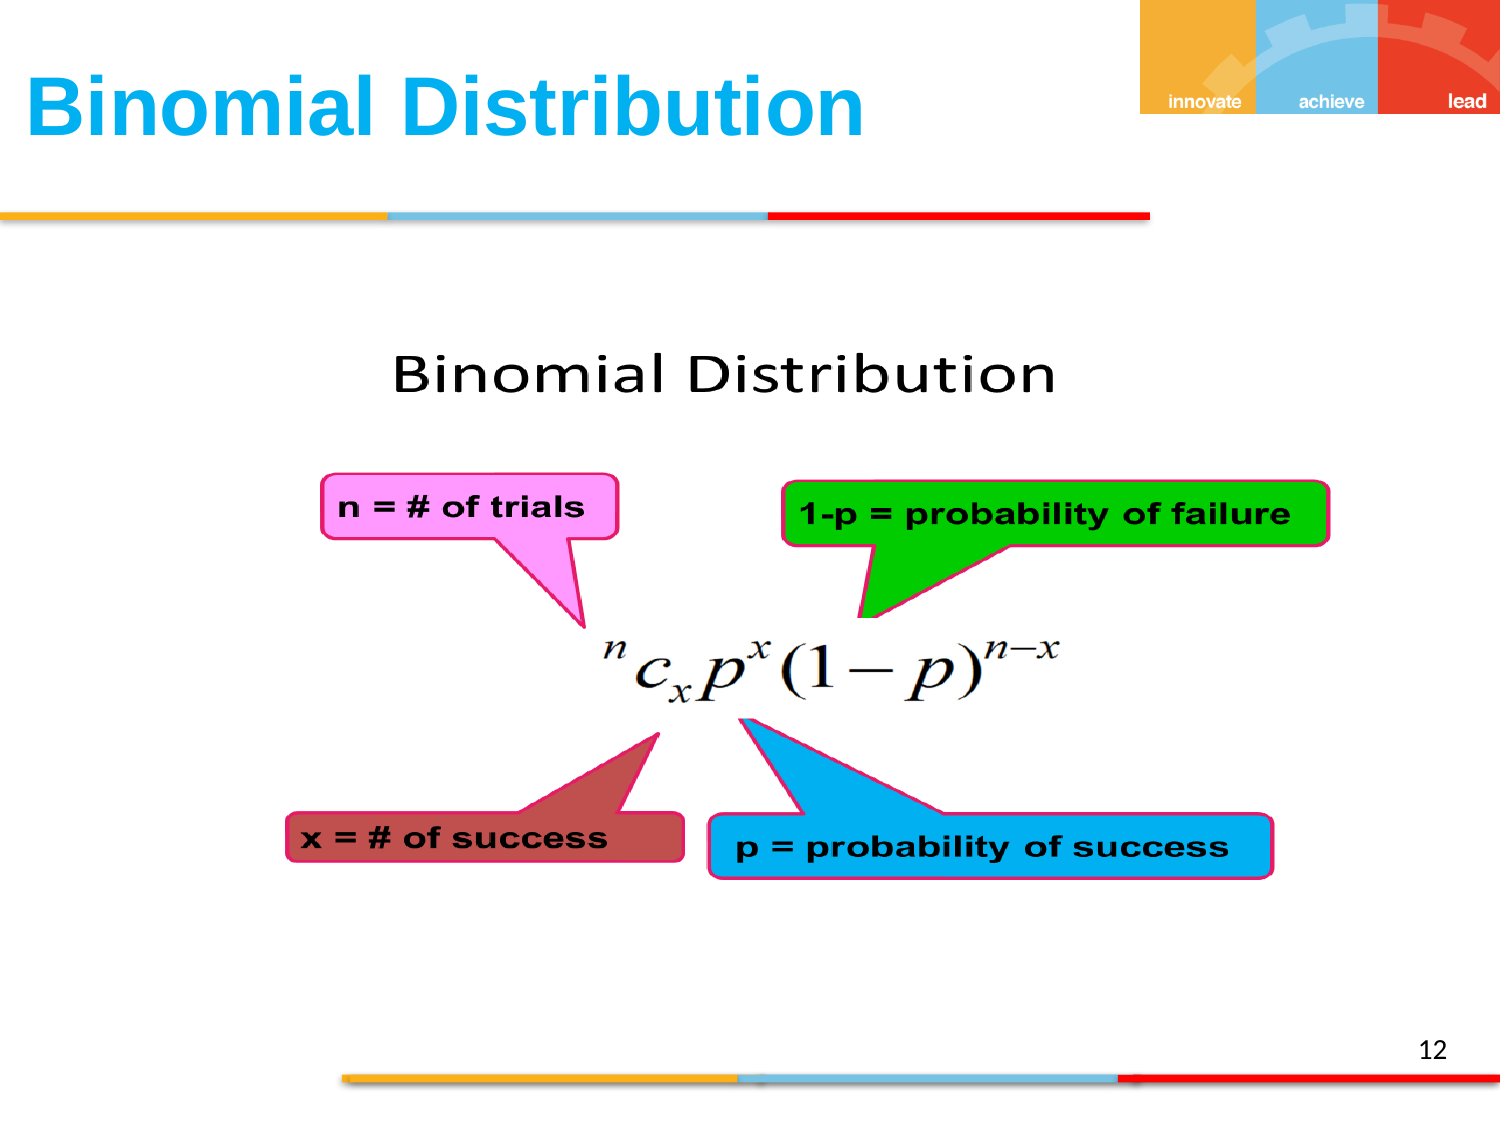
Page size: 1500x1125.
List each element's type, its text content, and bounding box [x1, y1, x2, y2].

picture [24, 232, 1426, 1013]
text_box 12 [1387, 1021, 1463, 1075]
title Binomial Distribution [10, 4, 1125, 200]
picture [1140, 0, 1500, 114]
